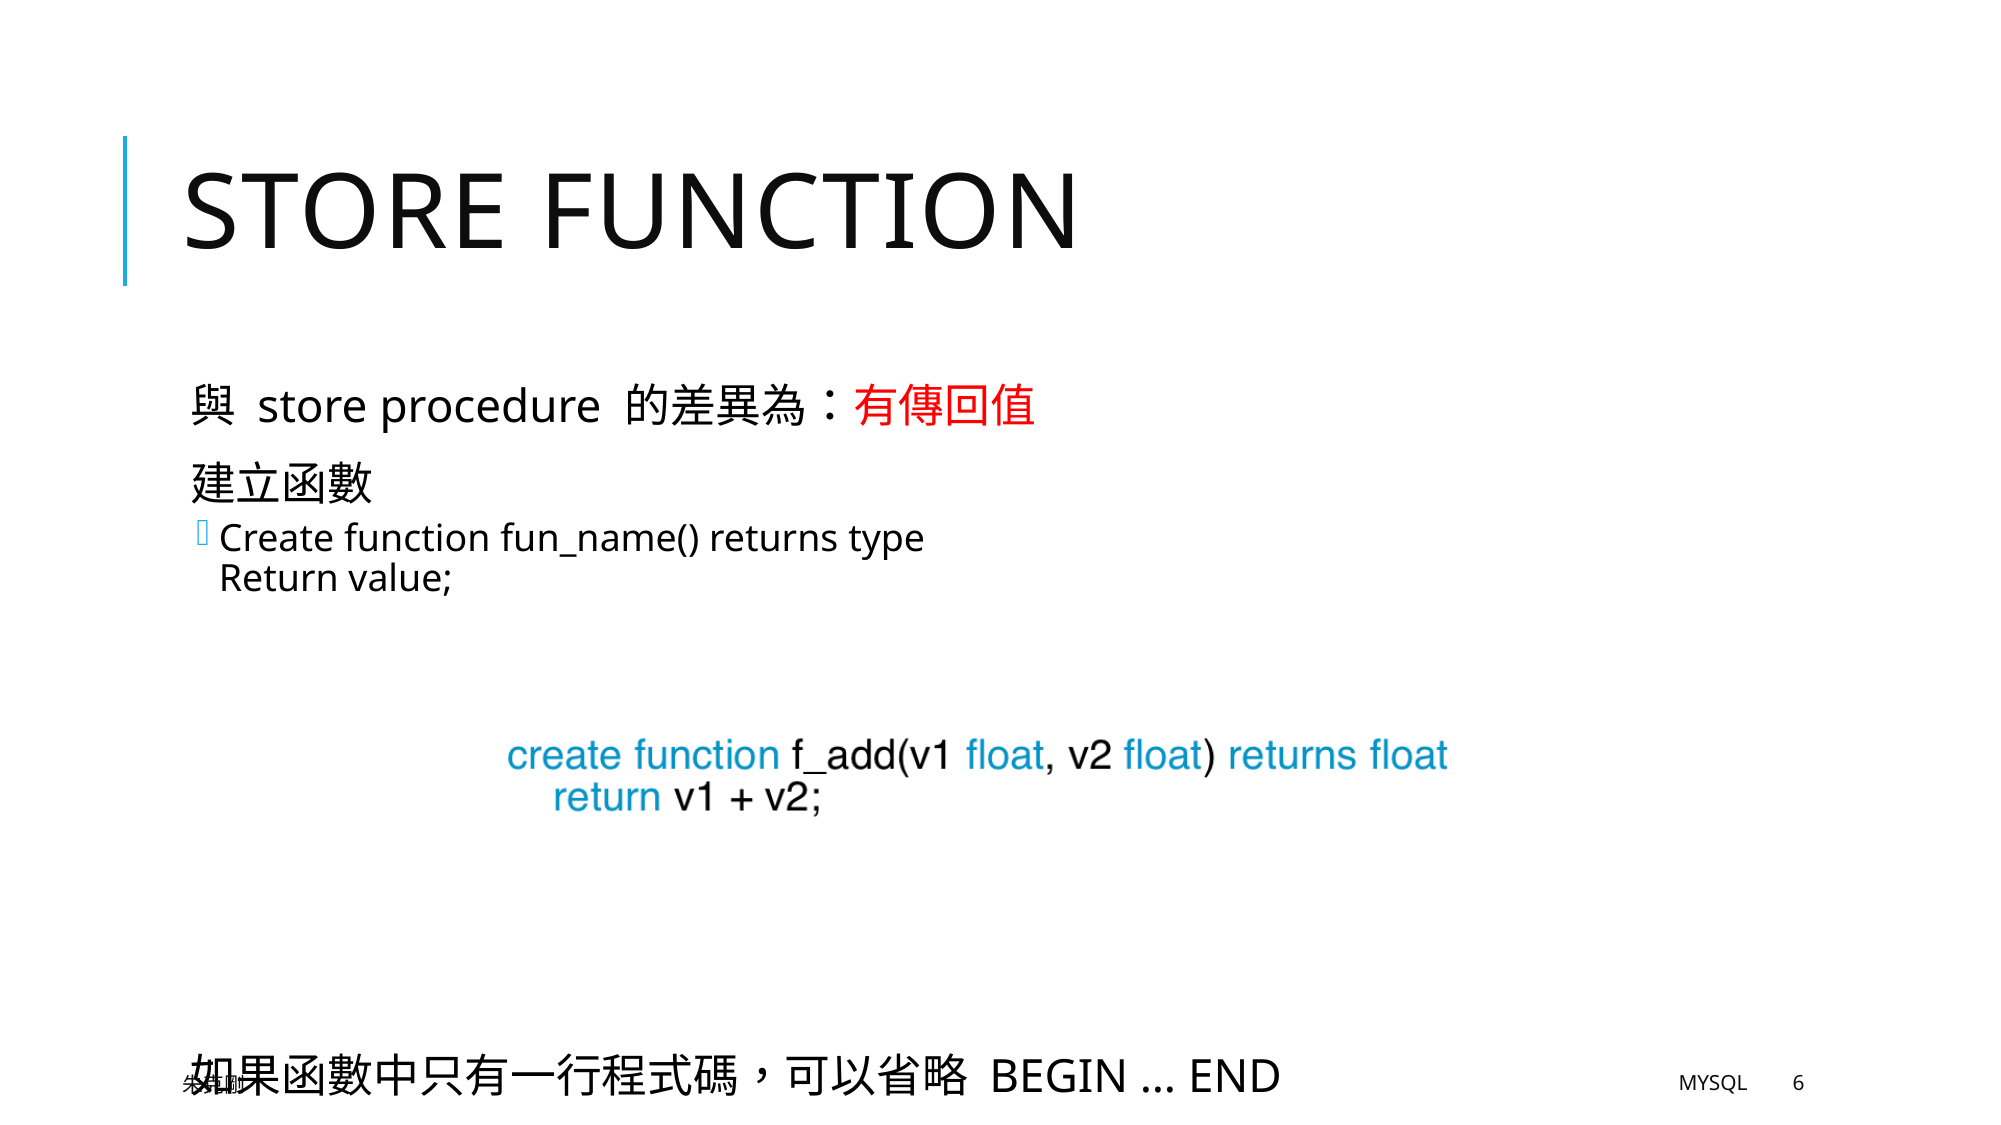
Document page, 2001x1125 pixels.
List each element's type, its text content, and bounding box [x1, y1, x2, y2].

slide_number 朱克剛 [168, 1061, 522, 1107]
title Store function [168, 96, 1763, 342]
slide_number 6 [1777, 1061, 1938, 1107]
list 與 store procedure 的差異為：有傳回值 建立函數 Create function fun_name() returns type Return value; 如果函數中只有一行程式碼，可以省略 BEGIN … END [168, 375, 1763, 1035]
picture [505, 724, 1473, 847]
footer MySQL [794, 1061, 1763, 1107]
